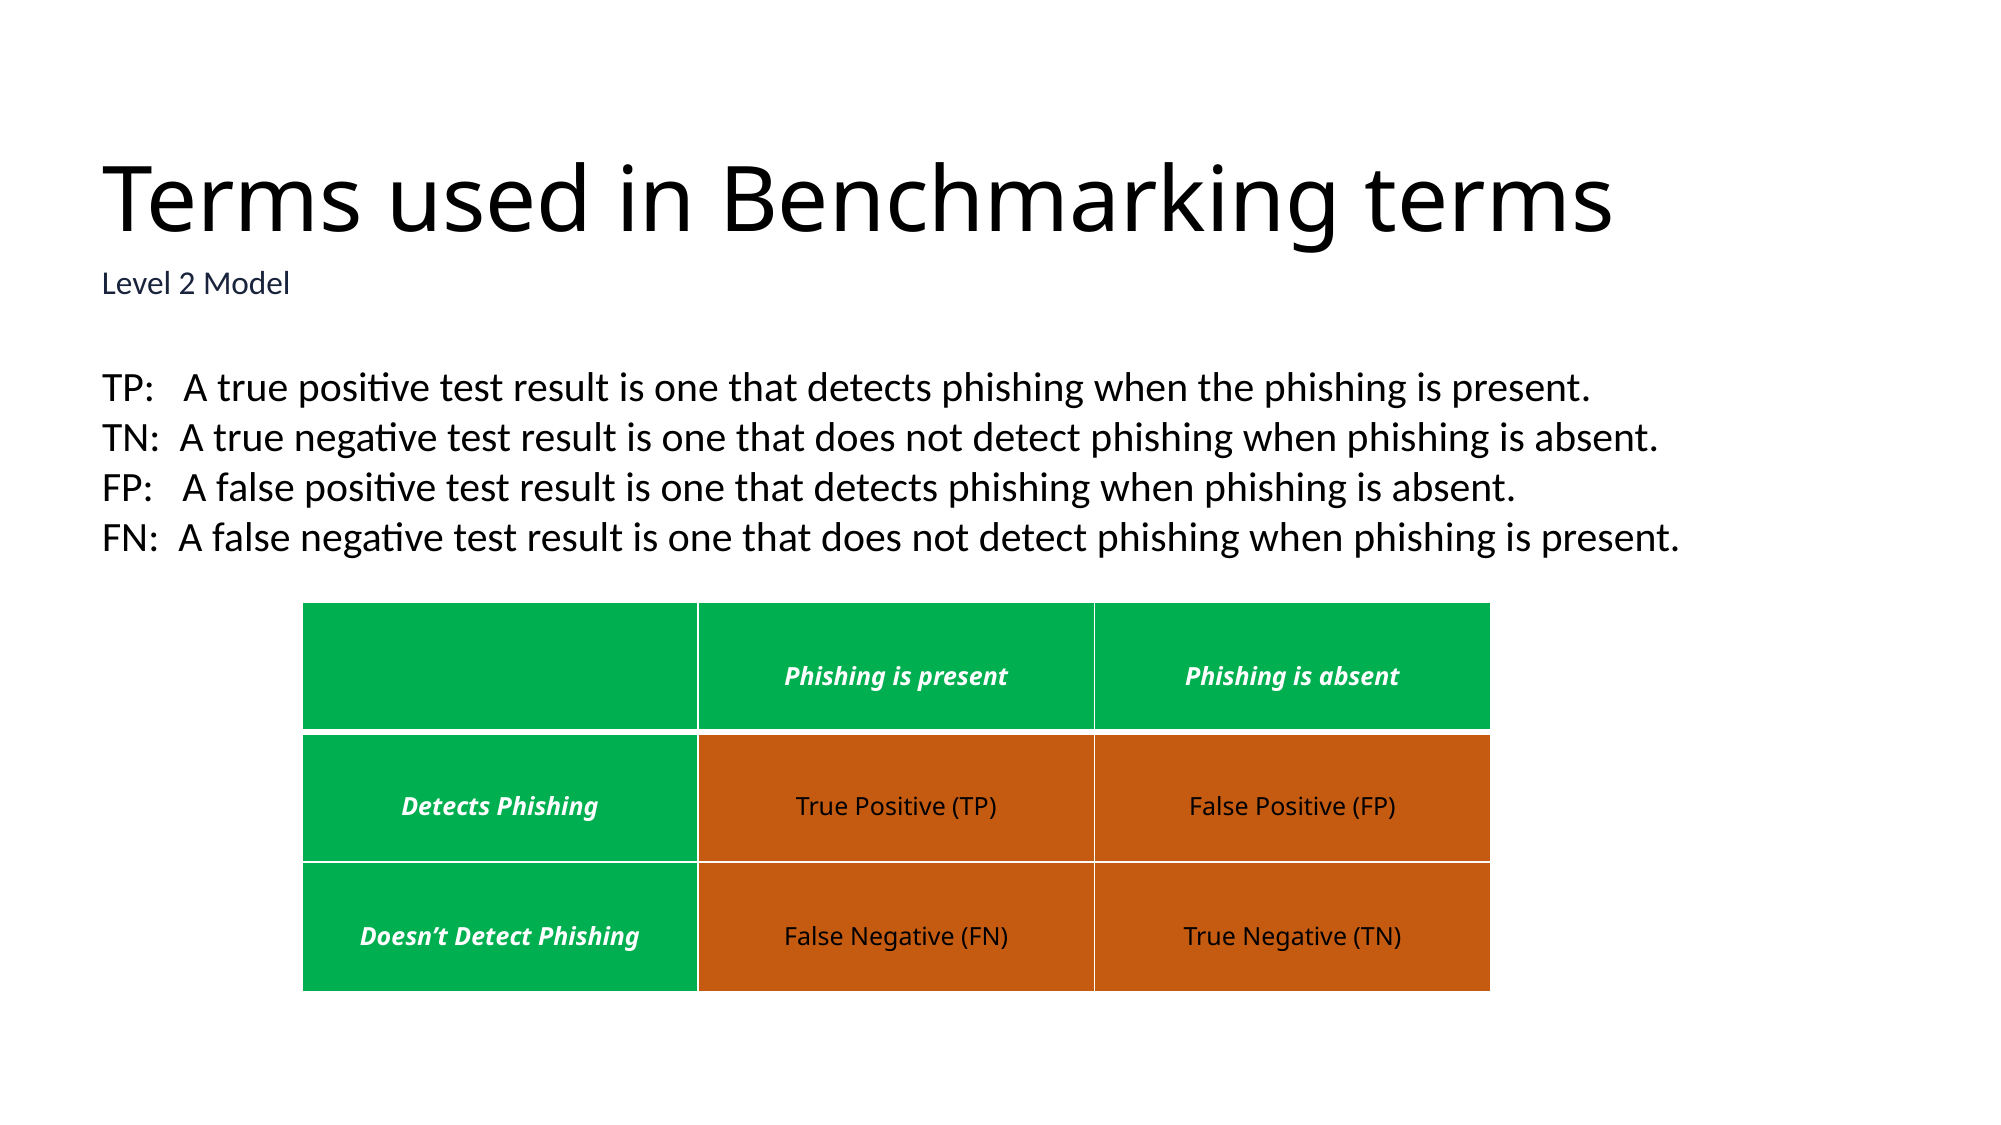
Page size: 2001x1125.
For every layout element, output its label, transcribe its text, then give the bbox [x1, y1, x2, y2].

table_cell True Positive (TP) [699, 735, 1094, 861]
text_box TP: A true positive test result is one that detects phishing when the phishing is present. TN: A true negative test result is one that does not detect phishing when phishing is absent. FP: A false positive test result is one that detects phishing when phishing is absent. FN: A false negative test result is one that does not detect phishing when phishing is present. [86, 352, 1910, 568]
subtitle Level 2 Model [86, 258, 1910, 318]
table_header Phishing is absent [1095, 603, 1490, 729]
table_cell True Negative (TN) [1095, 863, 1490, 991]
title Terms used in Benchmarking terms [86, 145, 1910, 258]
table_cell False Positive (FP) [1095, 735, 1490, 861]
table_cell Doesn’t Detect Phishing [303, 863, 697, 991]
table_header Phishing is present [699, 603, 1094, 729]
table_cell False Negative (FN) [699, 863, 1094, 991]
table_cell Detects Phishing [303, 735, 697, 861]
table_header [303, 603, 697, 729]
